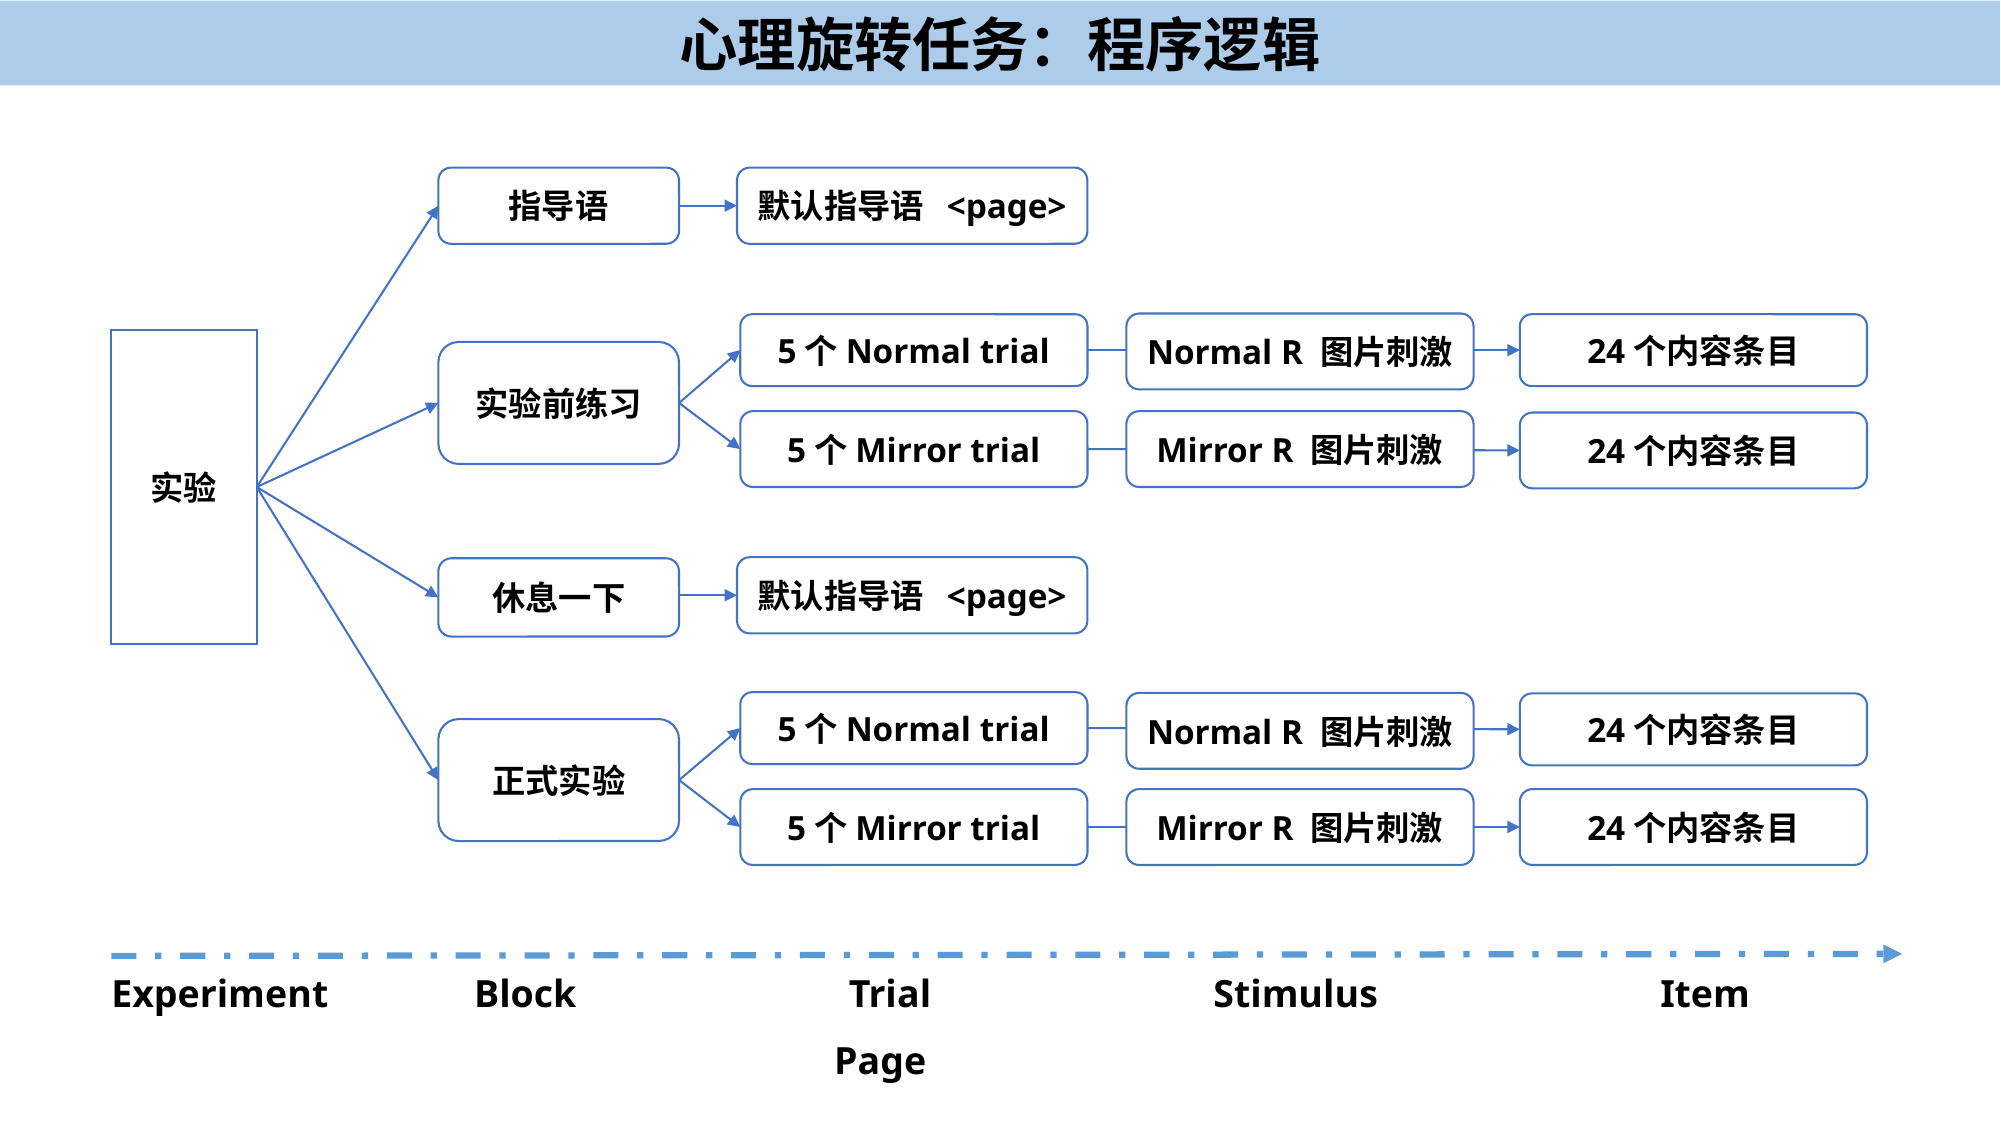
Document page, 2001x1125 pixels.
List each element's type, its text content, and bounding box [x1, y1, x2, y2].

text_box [679, 350, 741, 402]
text_box 心理旋转任务：程序逻辑 [0, 0, 2000, 86]
text_box 24个内容条目 [1518, 313, 1869, 388]
text_box Page [92, 1030, 1700, 1090]
text_box 5个Normal trial [739, 313, 1089, 388]
text_box 5个Mirror trial [739, 410, 1089, 489]
text_box 24个内容条目 [1518, 788, 1869, 867]
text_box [679, 780, 741, 827]
text_box 5个Mirror trial [739, 788, 1089, 867]
text_box Normal R 图片刺激 [1125, 691, 1475, 727]
text_box Mirror R 图片刺激 [1125, 451, 1475, 489]
text_box Normal R 图片刺激 [1125, 730, 1475, 770]
text_box 实验 [110, 329, 256, 645]
text_box 指导语 [437, 166, 681, 245]
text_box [256, 402, 439, 486]
text_box 24个内容条目 [1518, 692, 1869, 767]
text_box Mirror R 图片刺激 [1125, 828, 1475, 867]
text_box 5个Normal trial [739, 691, 1089, 766]
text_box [679, 402, 741, 450]
text_box 24个内容条目 [1518, 411, 1869, 490]
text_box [679, 728, 741, 780]
text_box 默认指导语 <page> [735, 556, 1089, 635]
text_box 正式实验 [437, 718, 680, 843]
text_box Normal R 图片刺激 [1125, 312, 1475, 350]
text_box 休息一下 [439, 557, 681, 638]
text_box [256, 598, 439, 781]
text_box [256, 205, 439, 402]
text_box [256, 486, 439, 598]
text_box Mirror R 图片刺激 [1125, 410, 1475, 449]
text_box 实验前练习 [439, 340, 680, 465]
text_box Experiment Block Trial Stimulus Item [96, 962, 1883, 1023]
text_box Mirror R 图片刺激 [1125, 788, 1475, 826]
text_box Normal R 图片刺激 [1125, 351, 1475, 391]
text_box 默认指导语 <page> [735, 166, 1089, 245]
